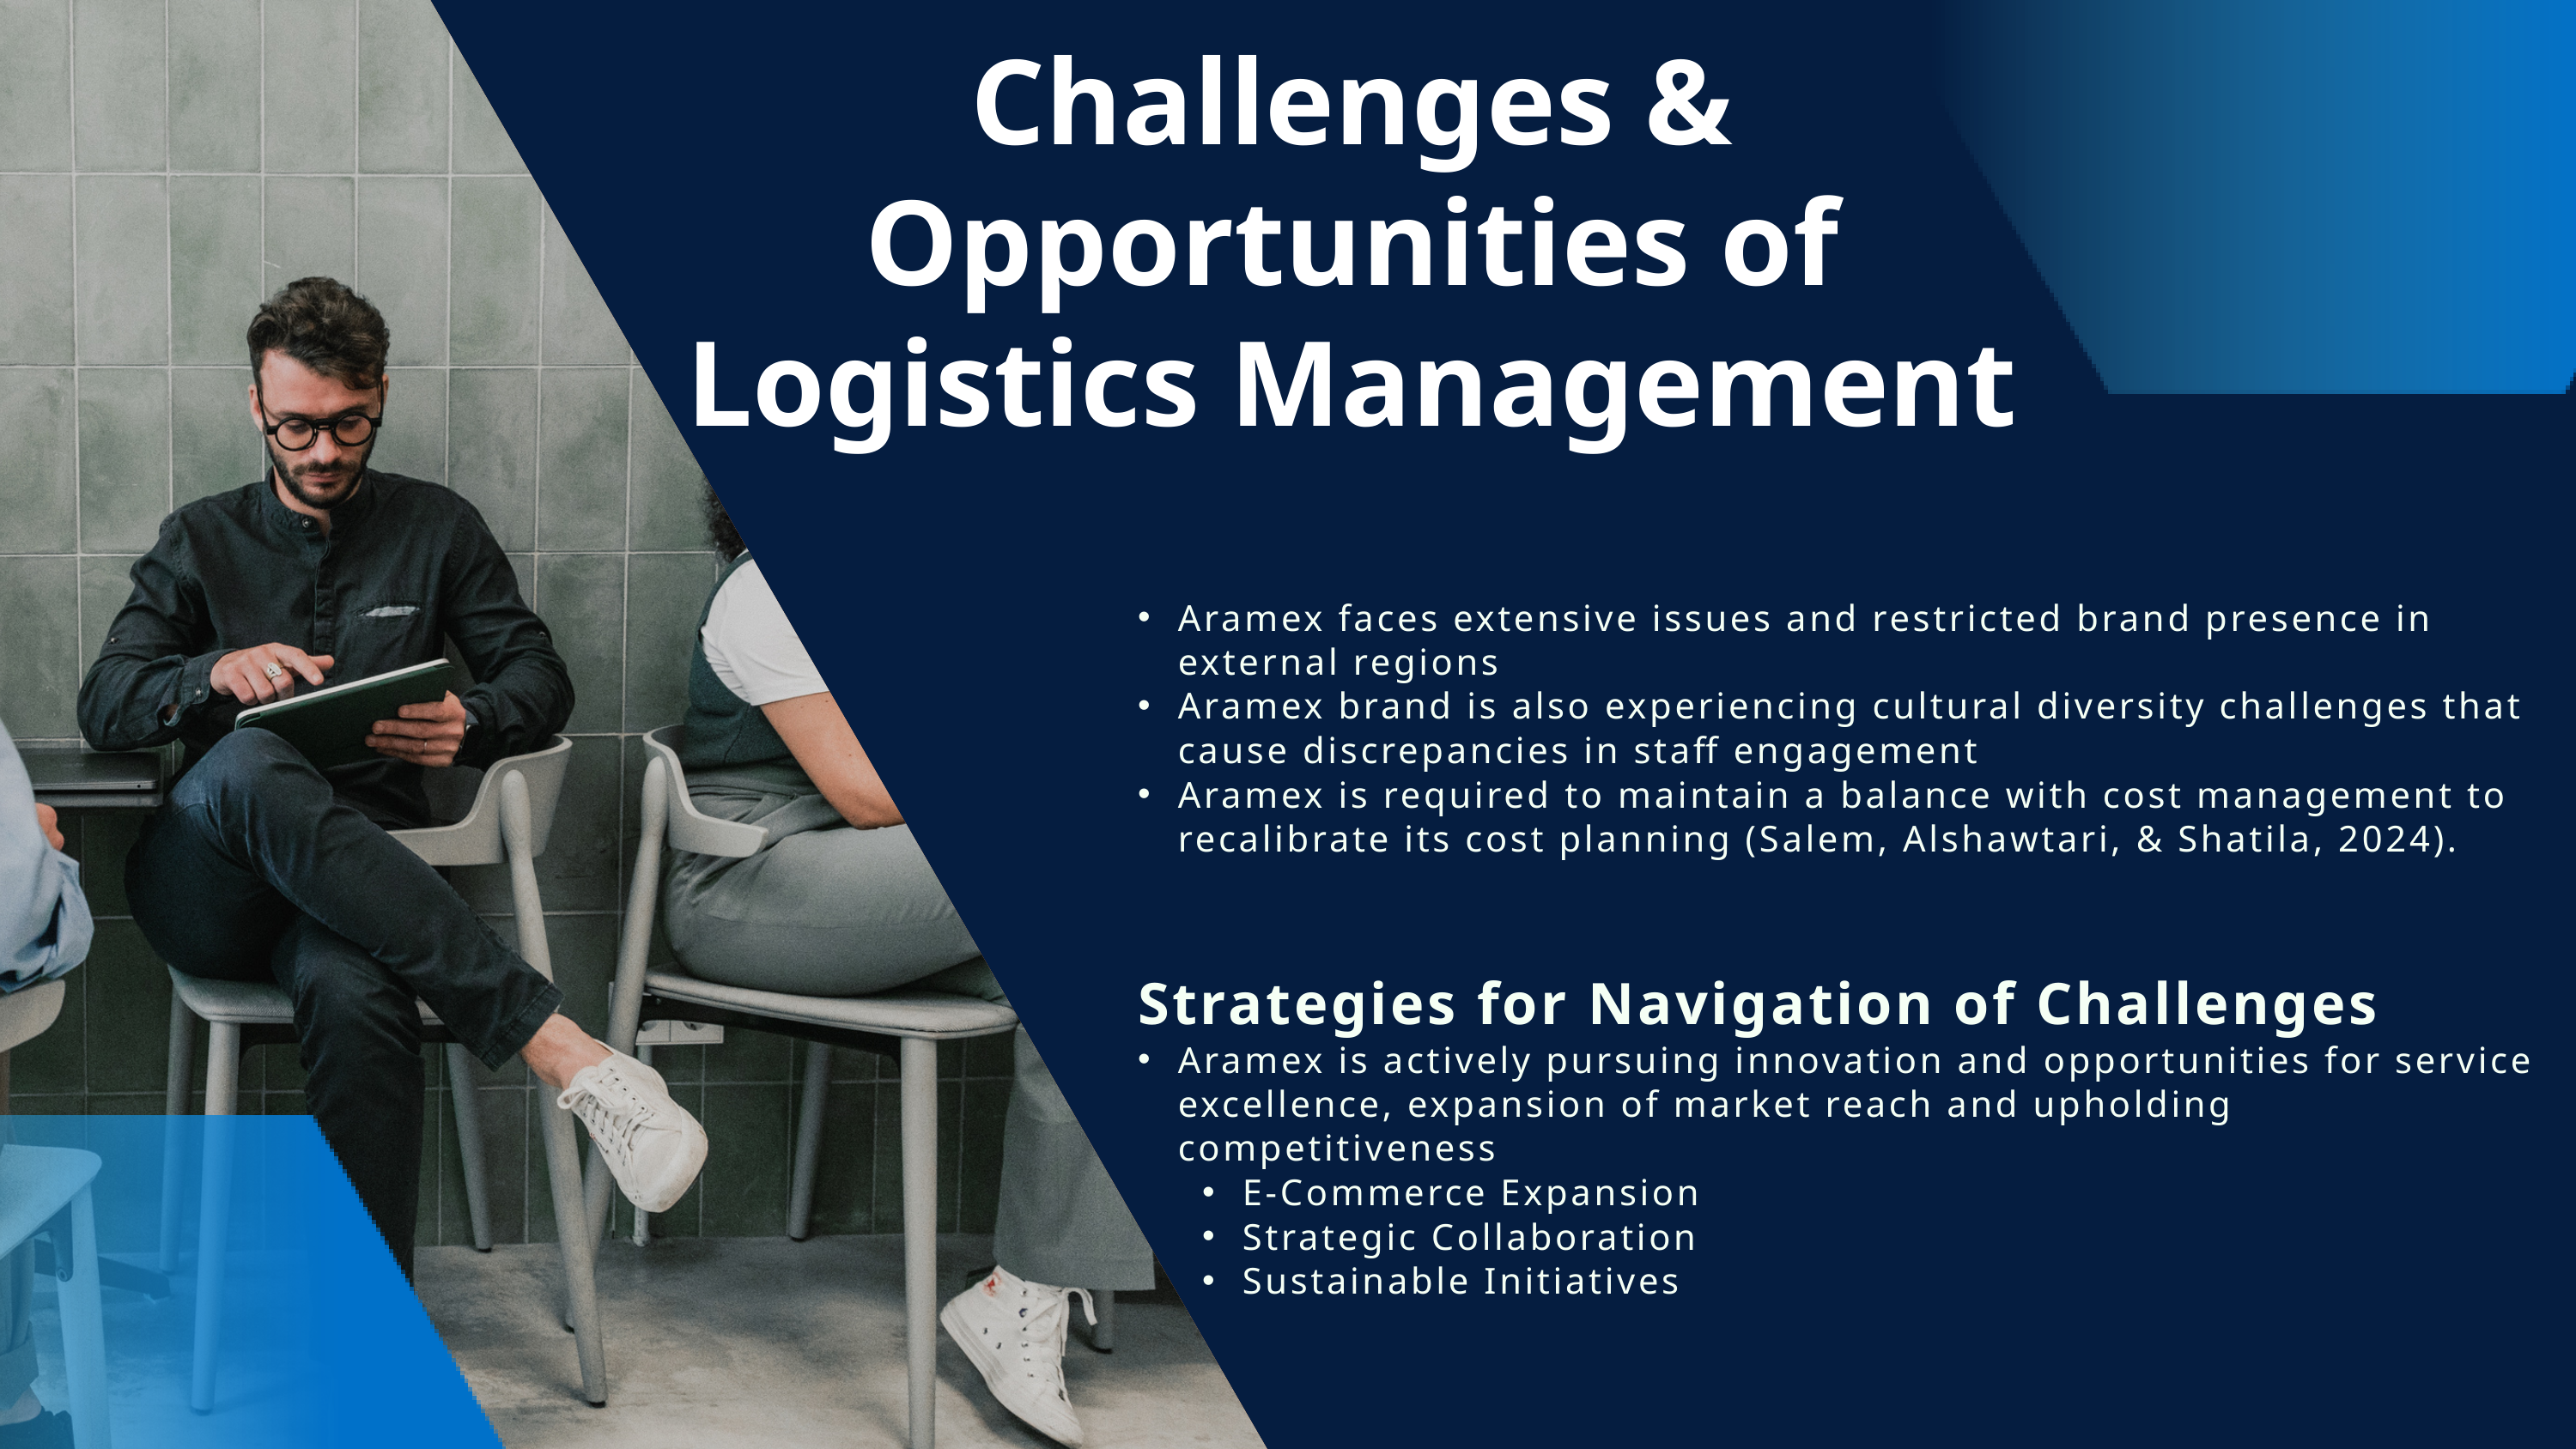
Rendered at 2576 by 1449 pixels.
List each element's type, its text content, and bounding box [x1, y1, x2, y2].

text_box [1882, 0, 2576, 395]
text_box Aramex faces extensive issues and restricted brand presence in external regions Aramex brand is also experiencing cultural diversity challenges that cause discrepancies in staff engagement Aramex is required to maintain a balance with cost management to recalibrate its cost planning (Salem, Alshawtari, & Shatila, 2024). Strategies for Navigation of Challenges Aramex is actively pursuing innovation and opportunities for service excellence, expansion of market reach and upholding competitiveness E-Commerce Expansion Strategic Collaboration Sustainable Initiatives [1292, 593, 2541, 1301]
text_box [0, 0, 1289, 1449]
text_box Challenges & Opportunities of Logistics Management [1292, 27, 2061, 450]
